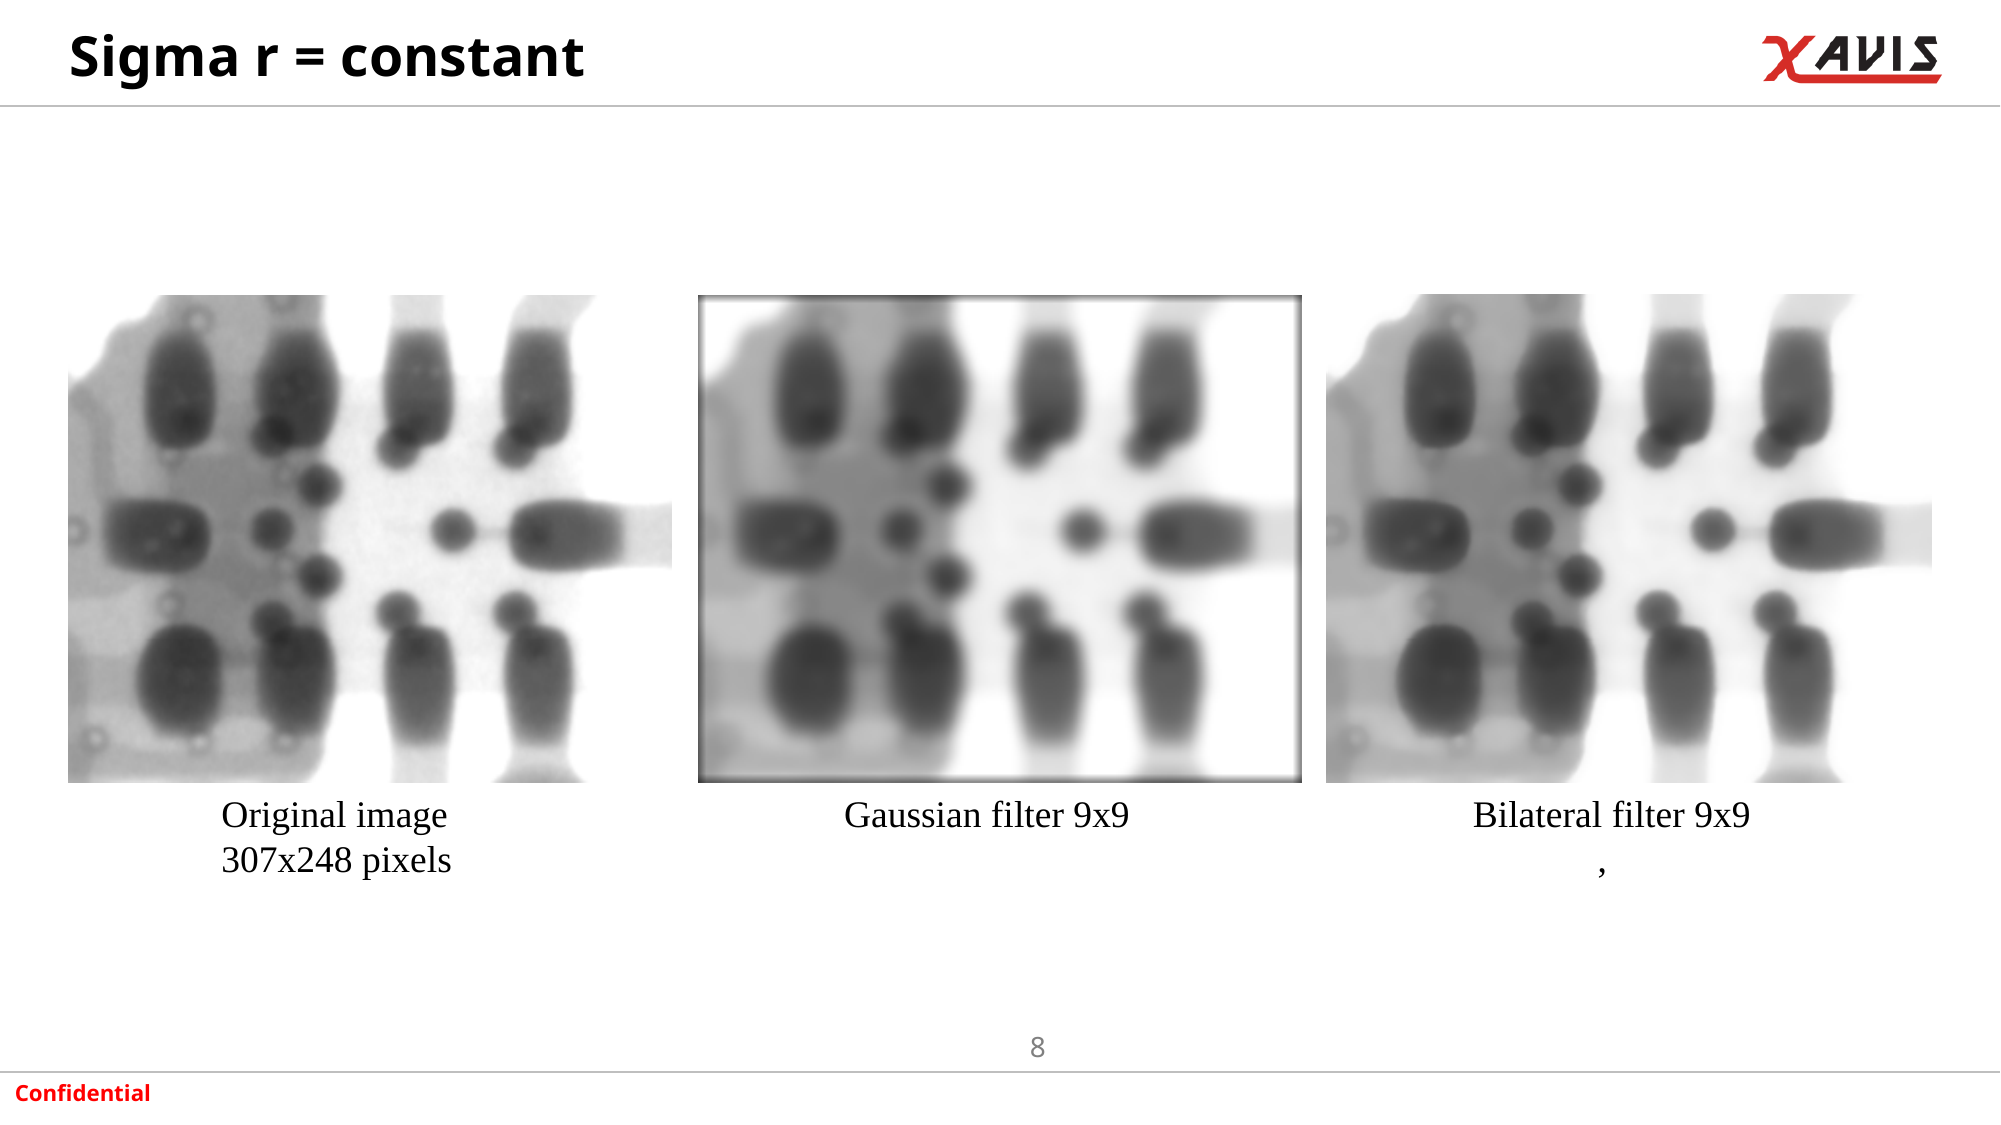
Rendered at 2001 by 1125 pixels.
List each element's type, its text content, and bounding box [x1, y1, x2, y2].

title Sigma r = constant [55, 23, 1270, 85]
picture [698, 295, 1302, 784]
picture [68, 295, 673, 784]
picture [1756, 26, 1946, 89]
text_box Original image 307x248 pixels [206, 793, 467, 888]
picture [1326, 294, 1932, 784]
